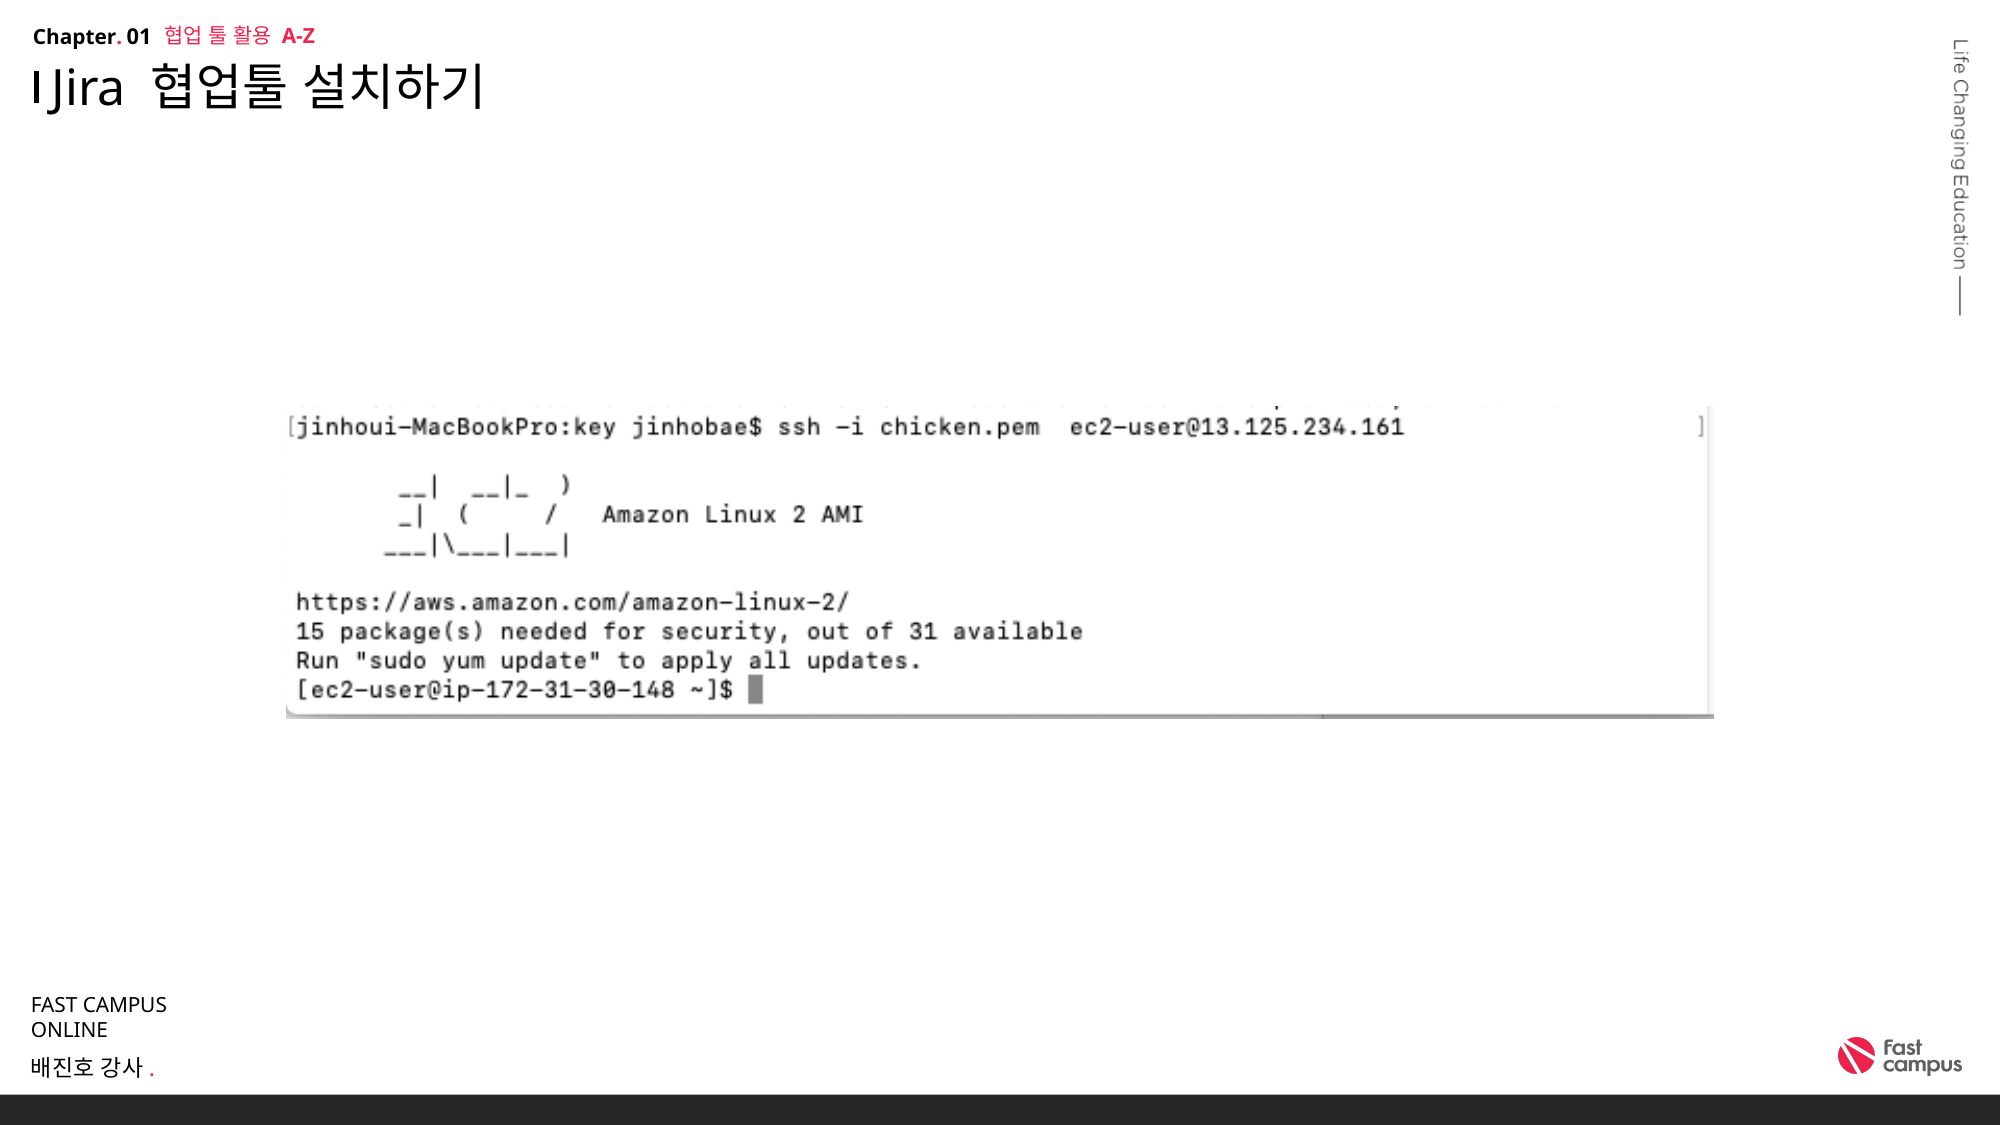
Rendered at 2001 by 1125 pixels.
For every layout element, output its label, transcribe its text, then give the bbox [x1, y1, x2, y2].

list 협업 툴 활용 A-Z [150, 18, 511, 55]
picture [286, 406, 1714, 719]
title Jira 협업툴 설치하기 [36, 54, 1830, 111]
picture [1838, 1037, 1962, 1076]
picture [1942, 23, 1981, 316]
list 01 [111, 18, 150, 55]
